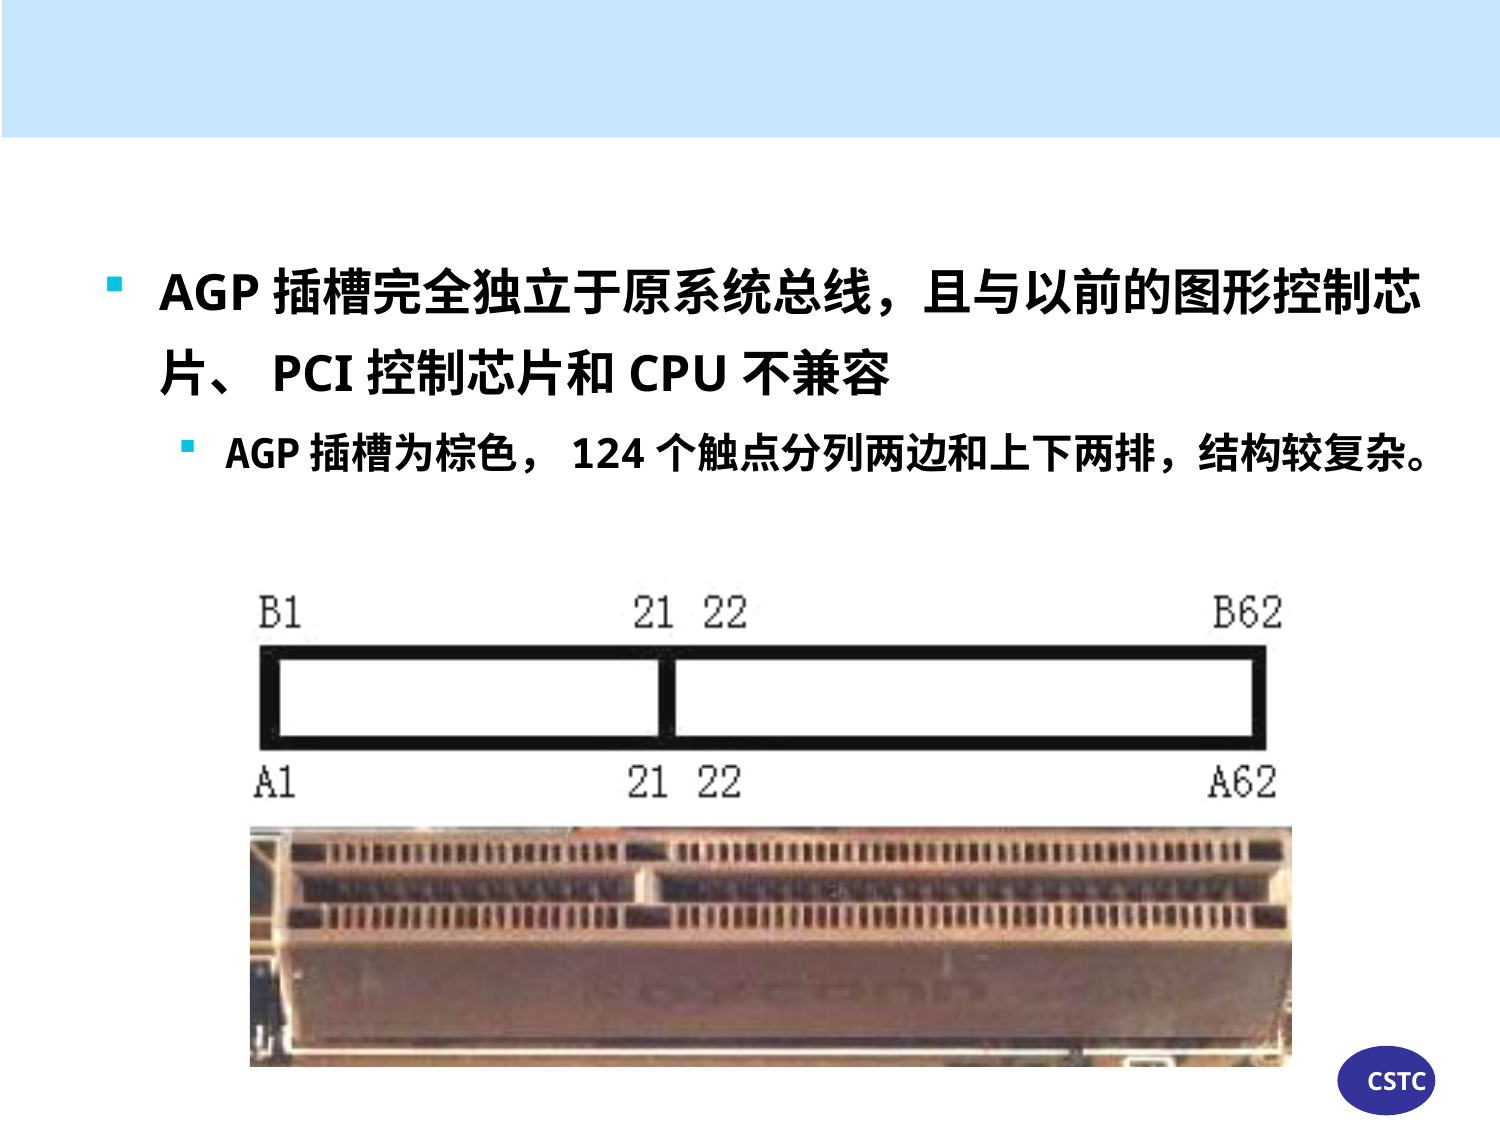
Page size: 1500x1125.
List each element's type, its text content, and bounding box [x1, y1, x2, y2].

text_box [249, 576, 1301, 1076]
text_box AGP插槽完全独立于原系统总线，且与以前的图形控制芯片、PCI控制芯片和CPU不兼容 AGP插槽为棕色，124个触点分列两边和上下两排，结构较复杂。 [88, 231, 1470, 557]
